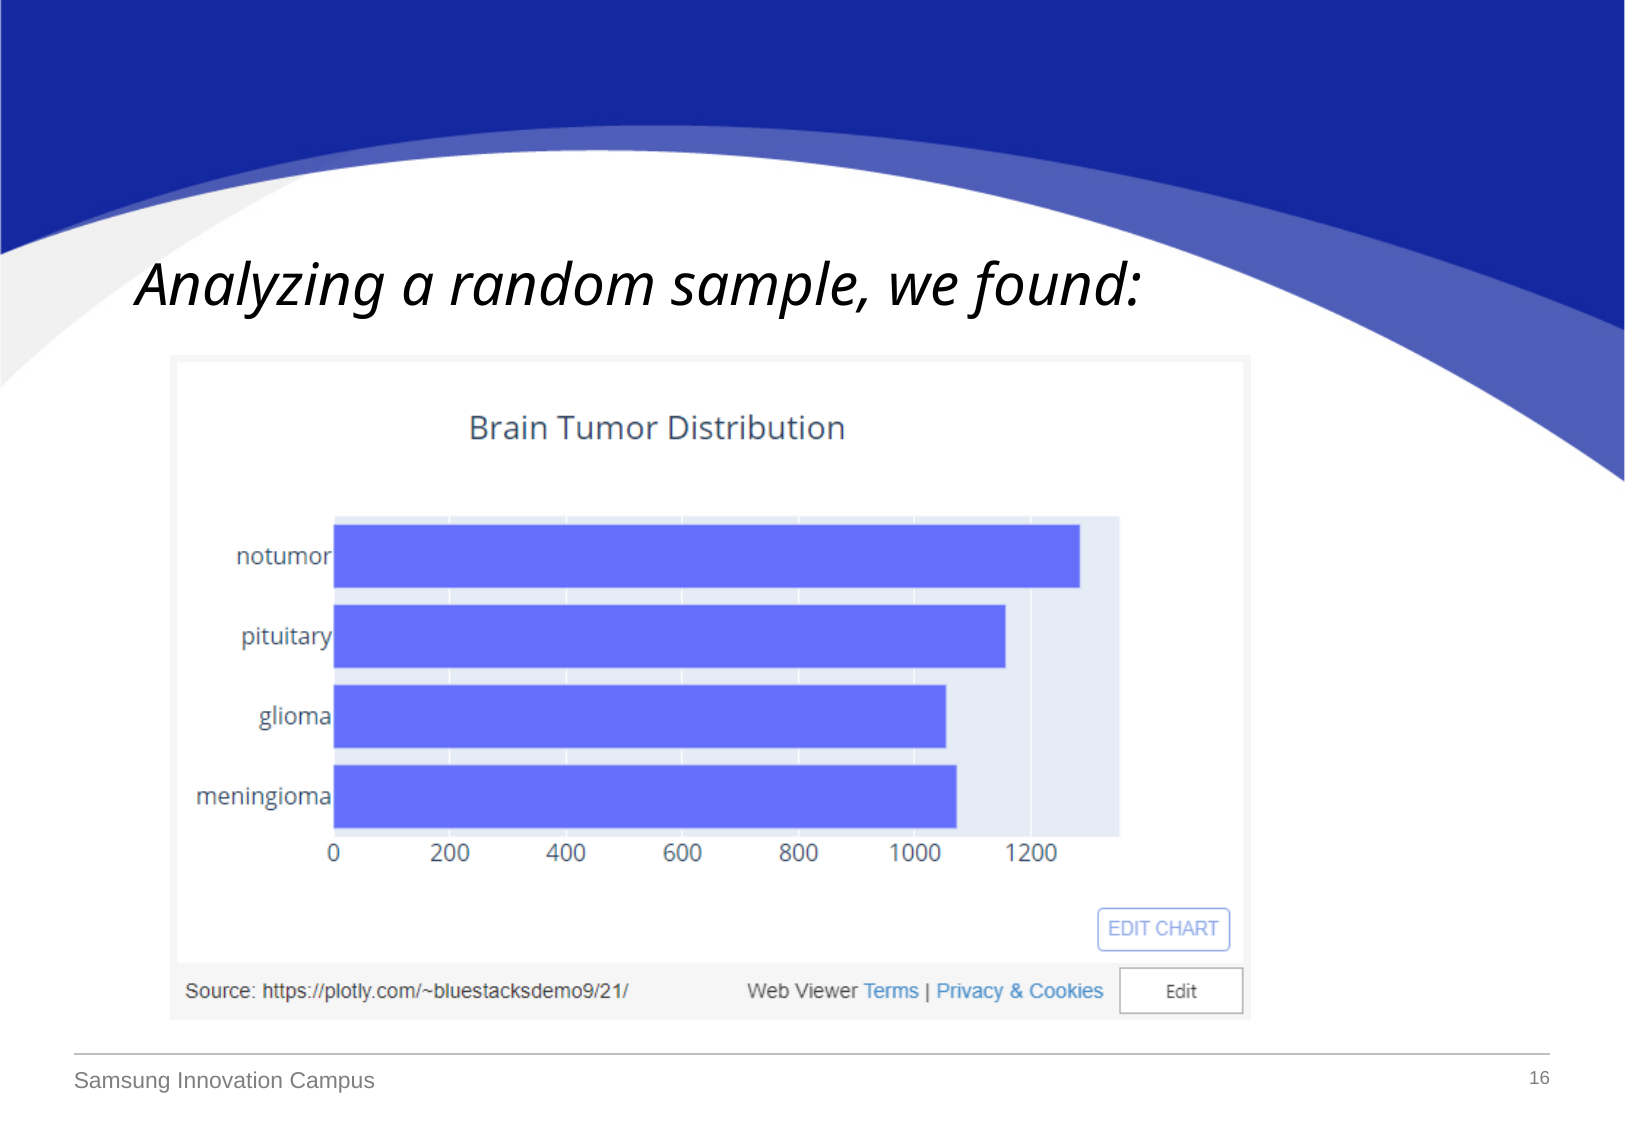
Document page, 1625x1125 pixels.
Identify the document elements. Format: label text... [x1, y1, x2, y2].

text_box Analyzing a random sample, we found: [121, 208, 1301, 356]
picture [0, 0, 1625, 1125]
